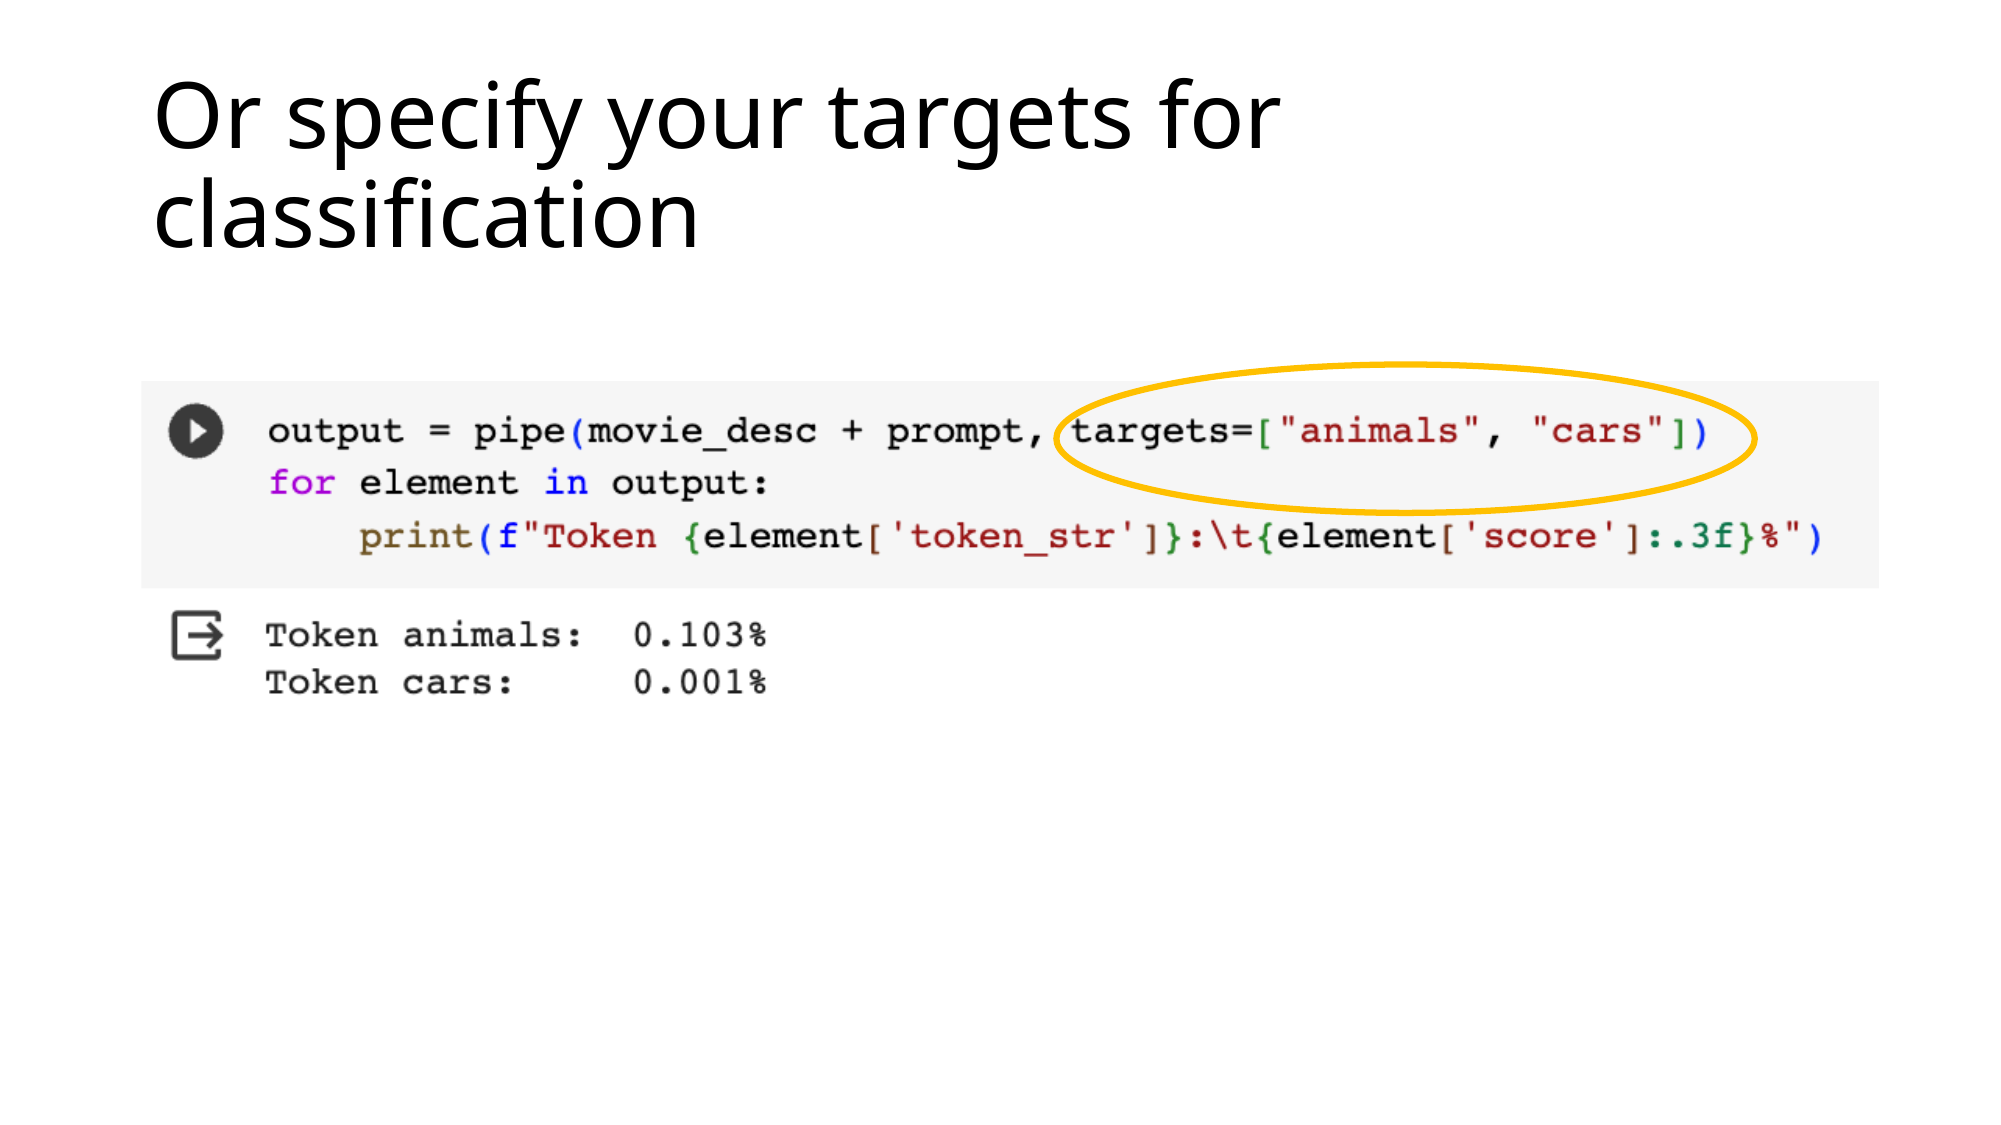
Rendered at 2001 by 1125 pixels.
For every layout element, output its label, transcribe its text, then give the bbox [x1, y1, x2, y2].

title Or specify your targets for classification [137, 59, 1863, 278]
text_box [1179, 363, 1632, 381]
picture [137, 381, 1879, 744]
